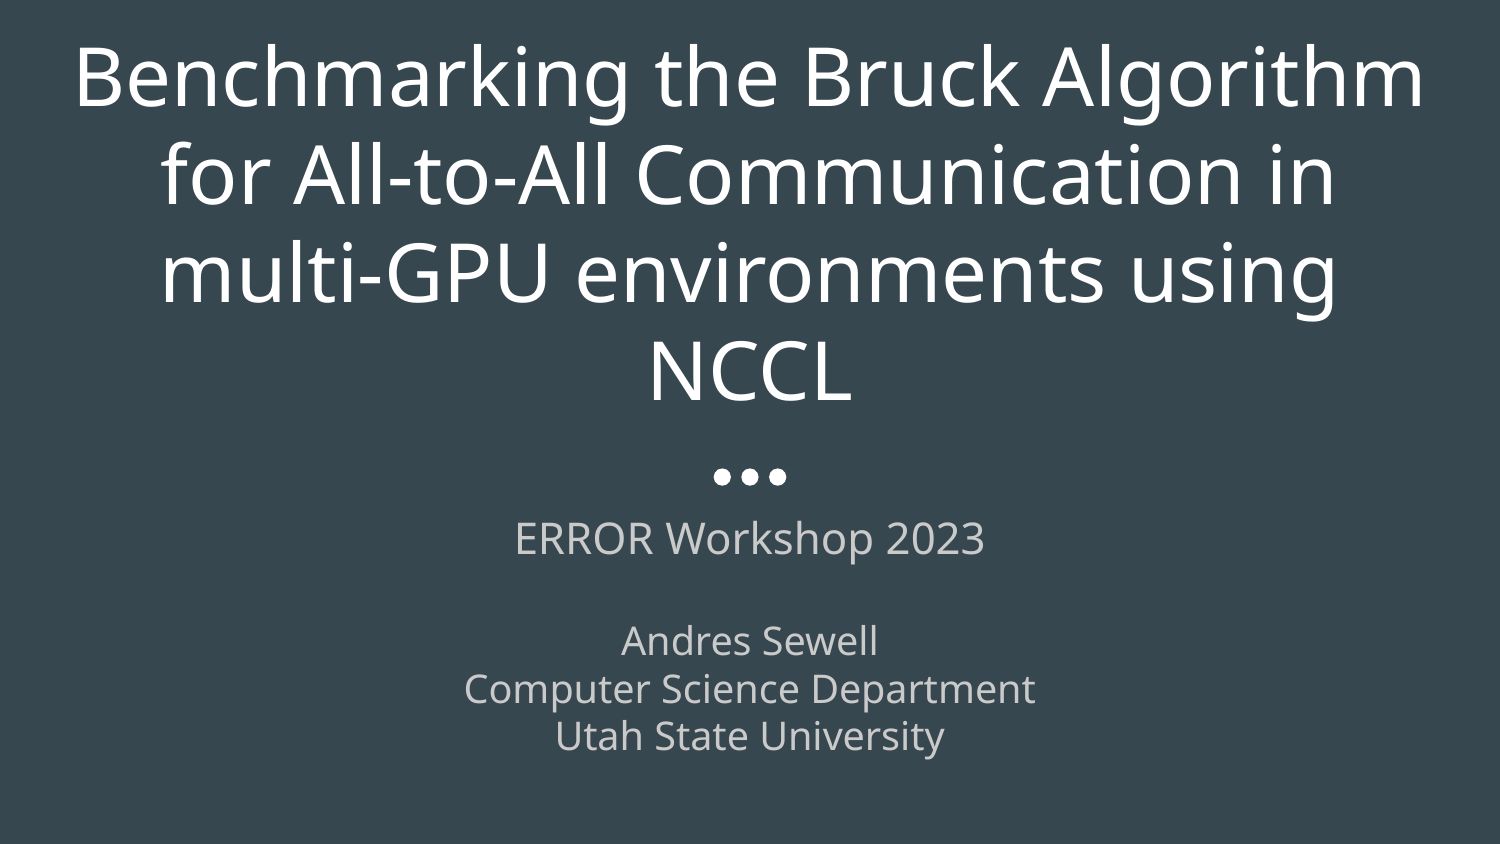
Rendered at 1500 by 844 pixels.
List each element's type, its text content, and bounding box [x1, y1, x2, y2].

subtitle ERROR Workshop 2023 Andres Sewell Computer Science Department Utah State University [51, 496, 1449, 730]
title Benchmarking the Bruck Algorithm for All-to-All Communication in multi-GPU environments using NCCL [51, 95, 1449, 433]
